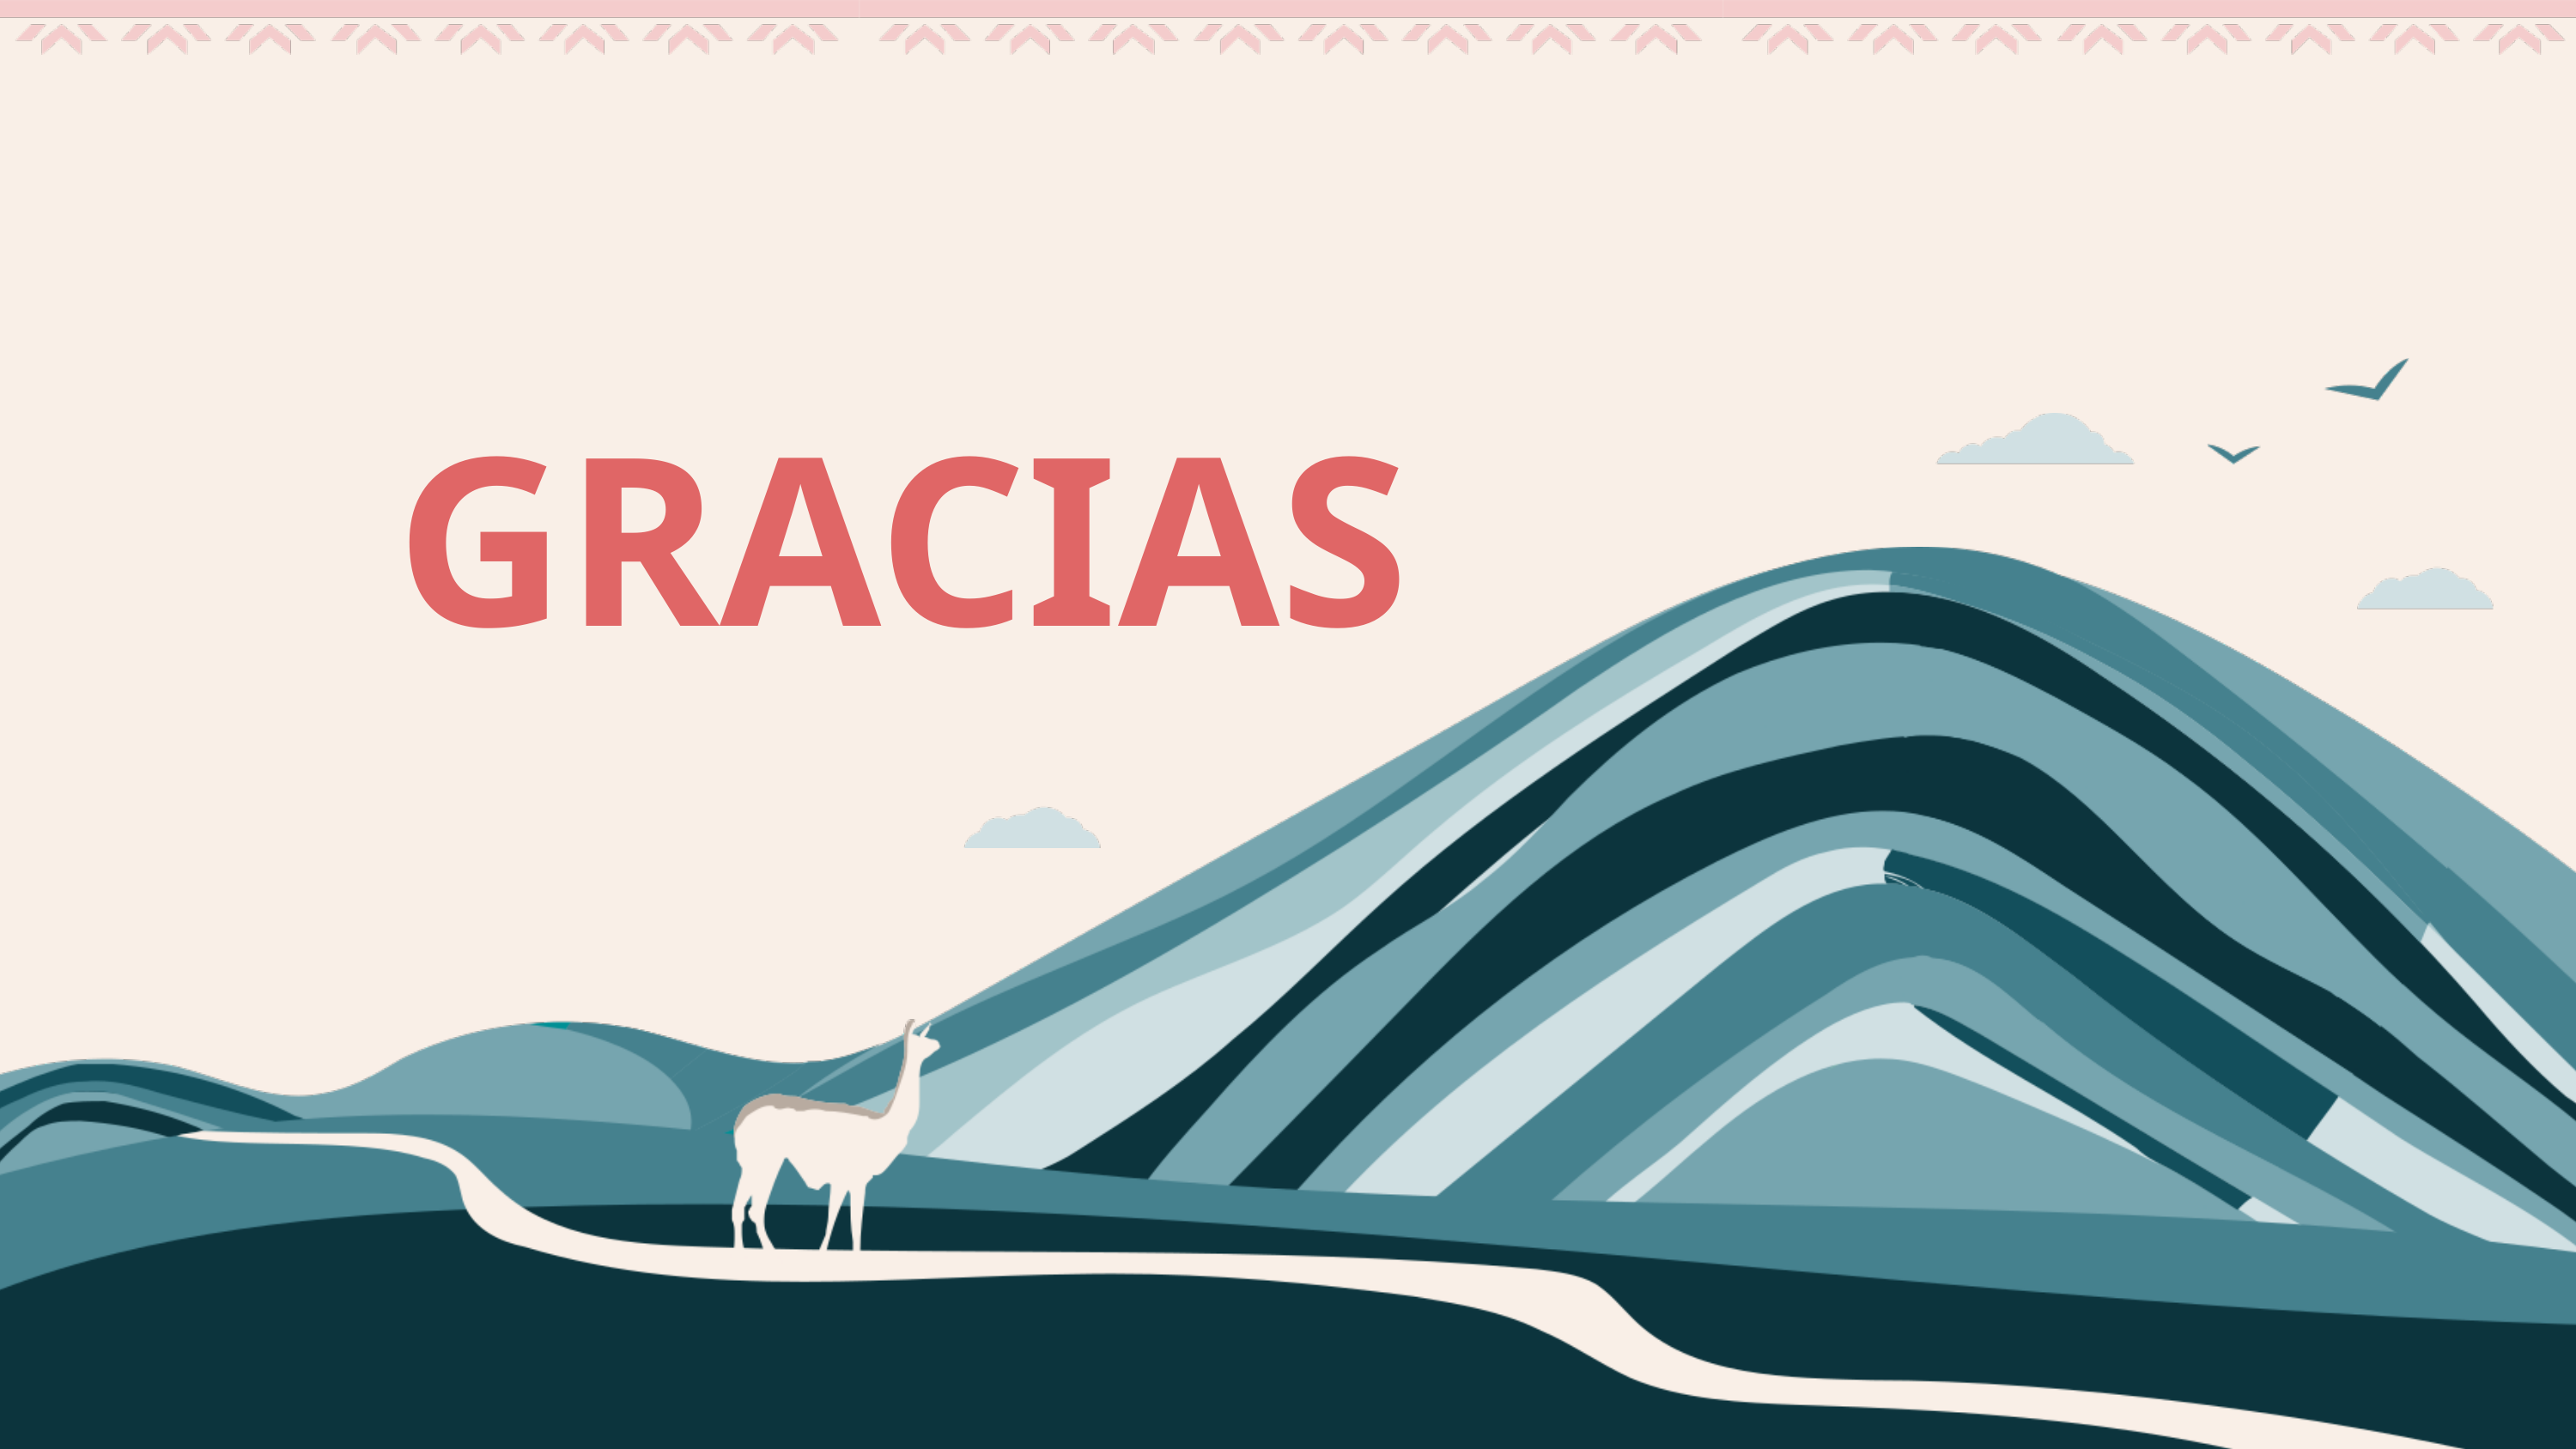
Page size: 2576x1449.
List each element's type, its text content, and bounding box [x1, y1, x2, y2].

text_box [963, 413, 2494, 849]
text_box GRACIAS [396, 448, 1625, 674]
text_box [0, 0, 2576, 55]
text_box [0, 547, 2576, 1449]
text_box [2207, 358, 2409, 464]
